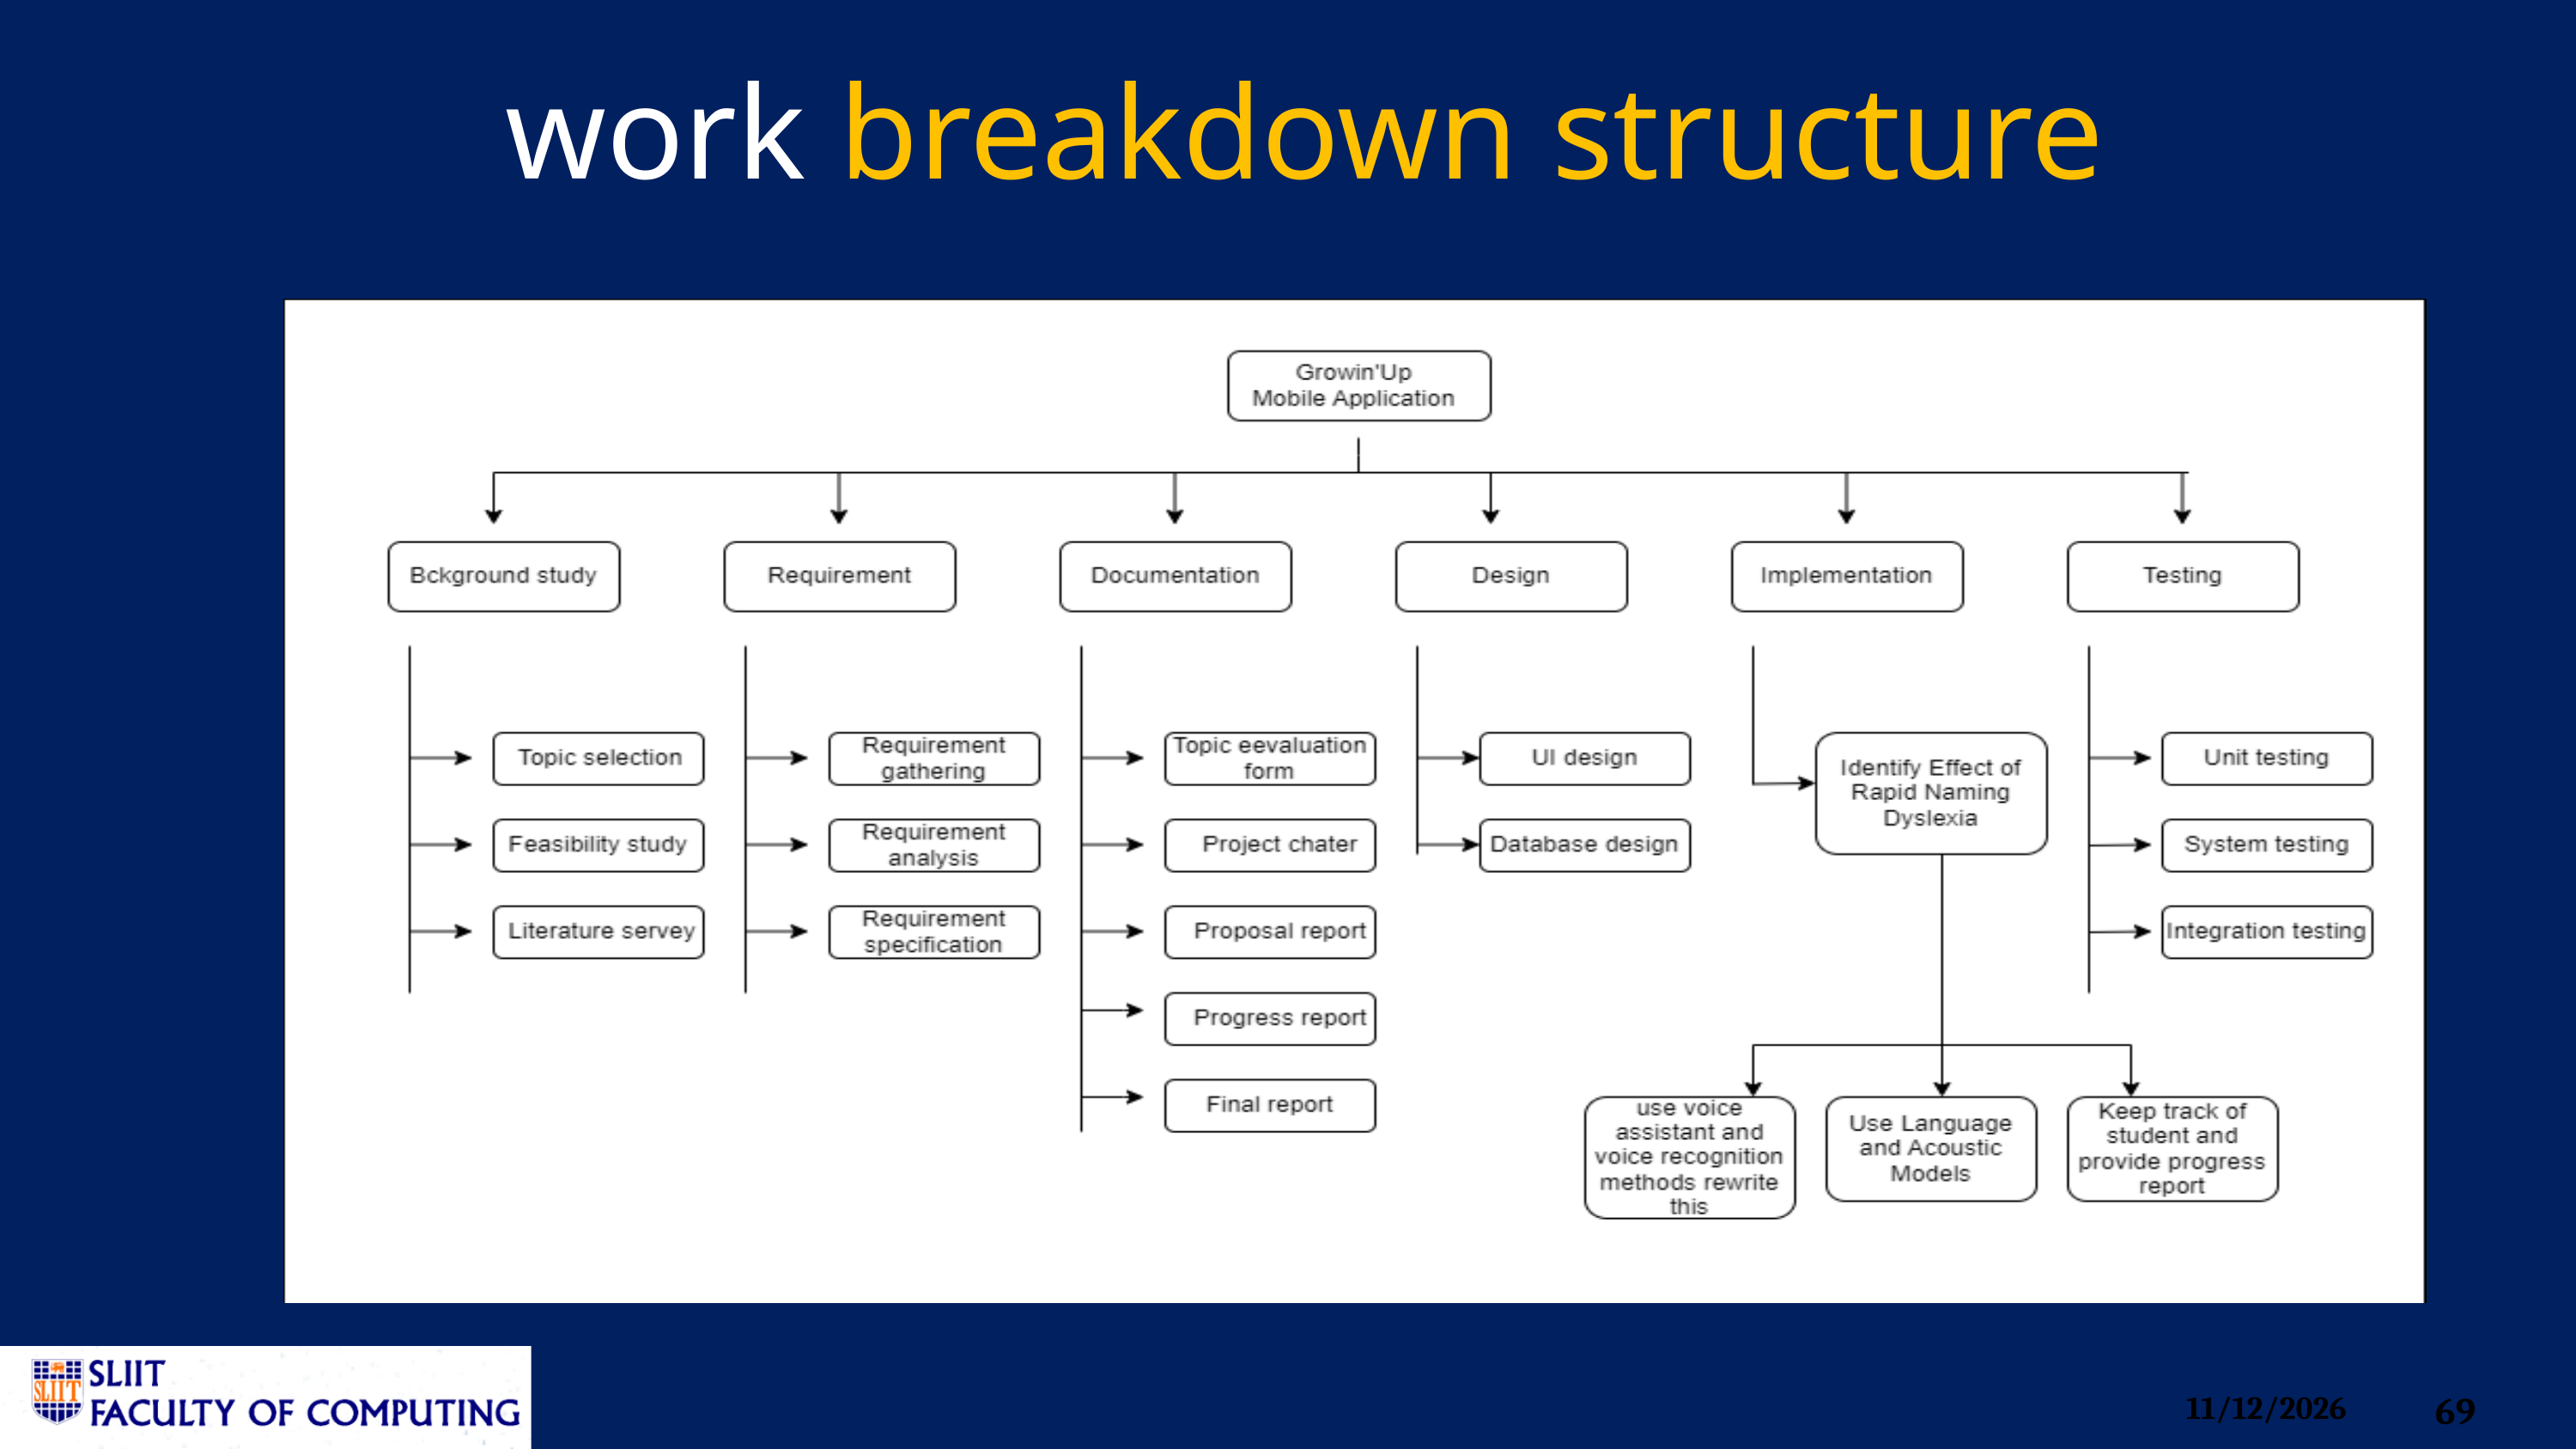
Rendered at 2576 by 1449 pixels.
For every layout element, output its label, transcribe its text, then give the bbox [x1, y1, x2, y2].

picture [283, 298, 2427, 1303]
text_box work breakdown structure​ [416, 44, 2160, 298]
picture [0, 1346, 532, 1449]
